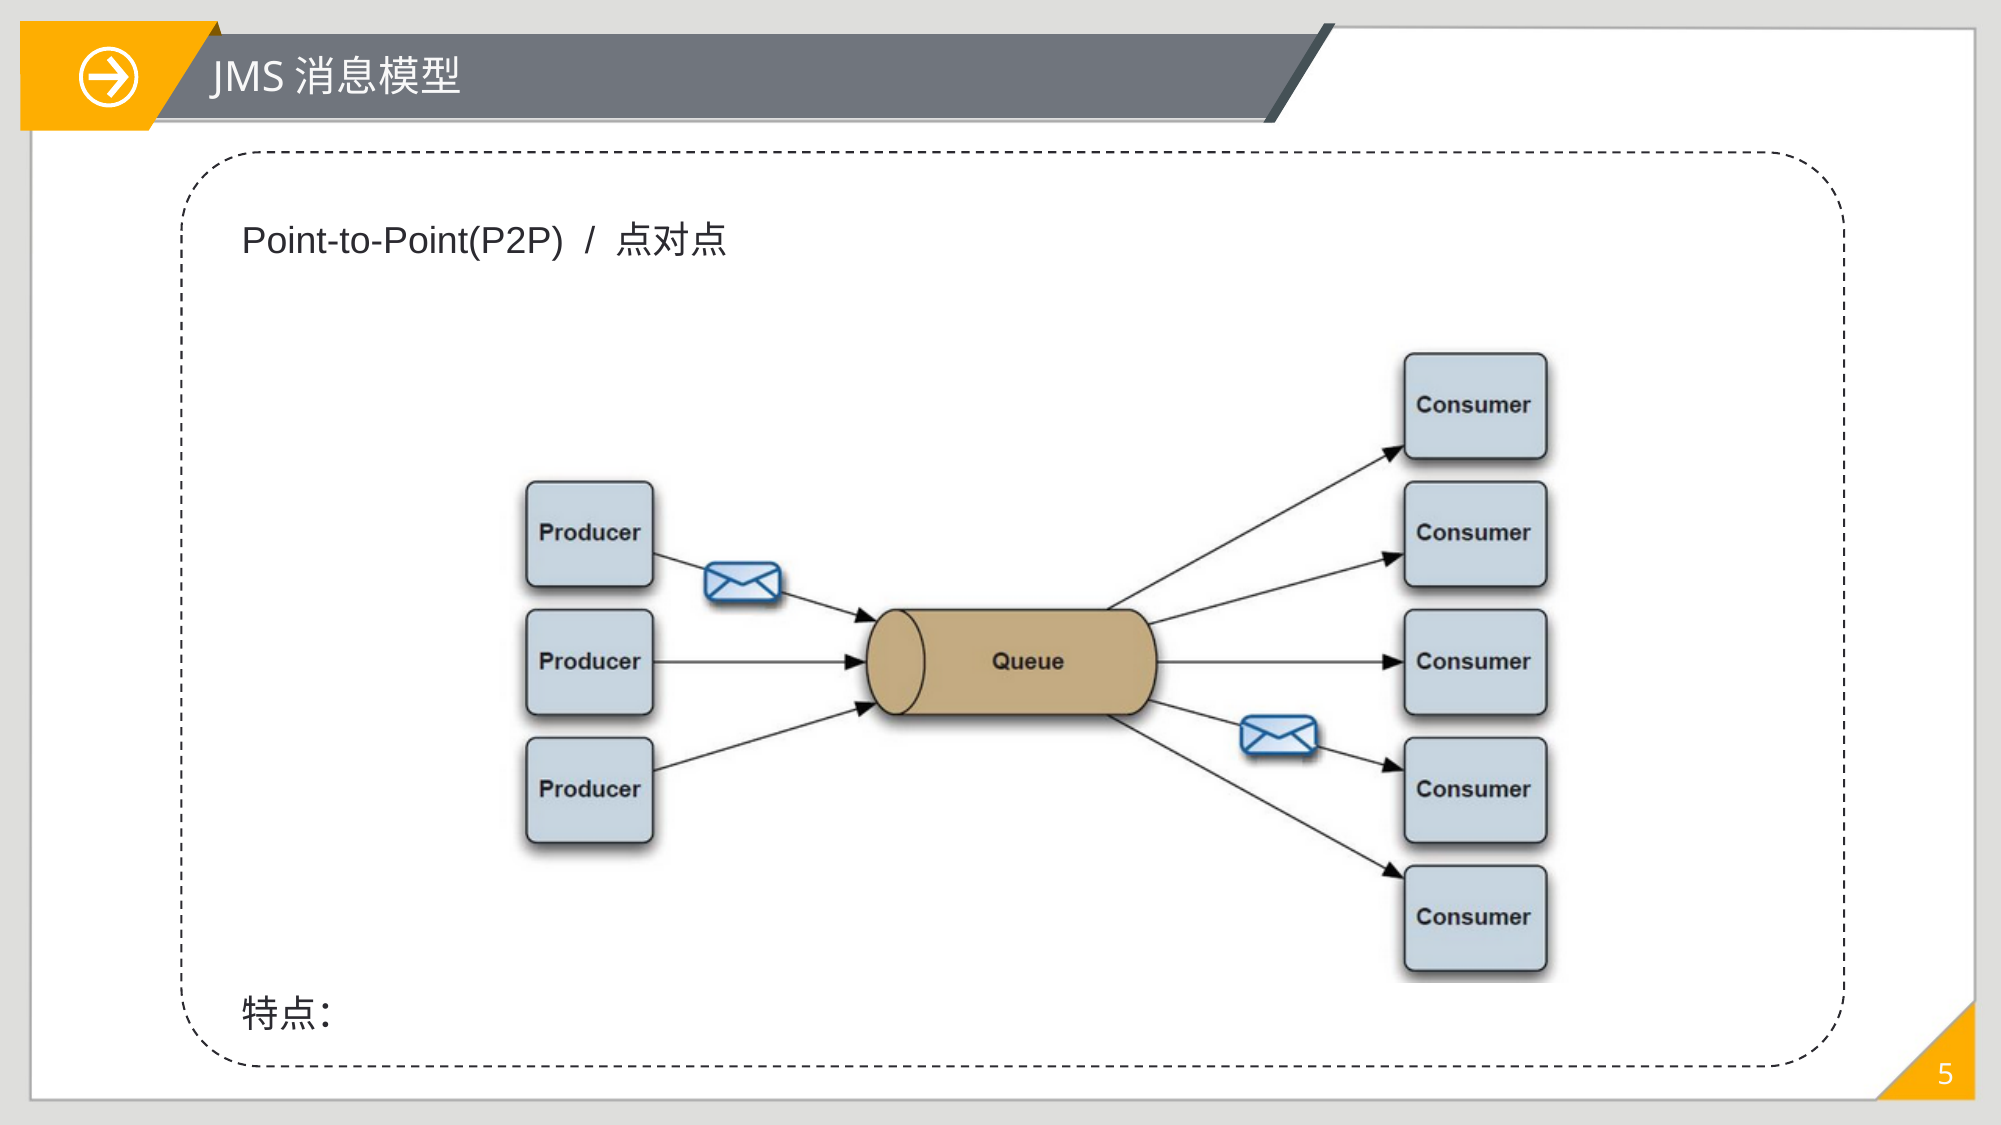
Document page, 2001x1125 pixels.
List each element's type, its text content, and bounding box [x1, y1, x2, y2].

text_box [79, 46, 139, 108]
text_box Point-to-Point(P2P) / 点对点 [226, 208, 1798, 269]
text_box 特点： [226, 982, 1774, 1043]
text_box [181, 152, 1845, 1067]
picture [0, 0, 2001, 1125]
text_box JMS消息模型 [197, 42, 477, 108]
